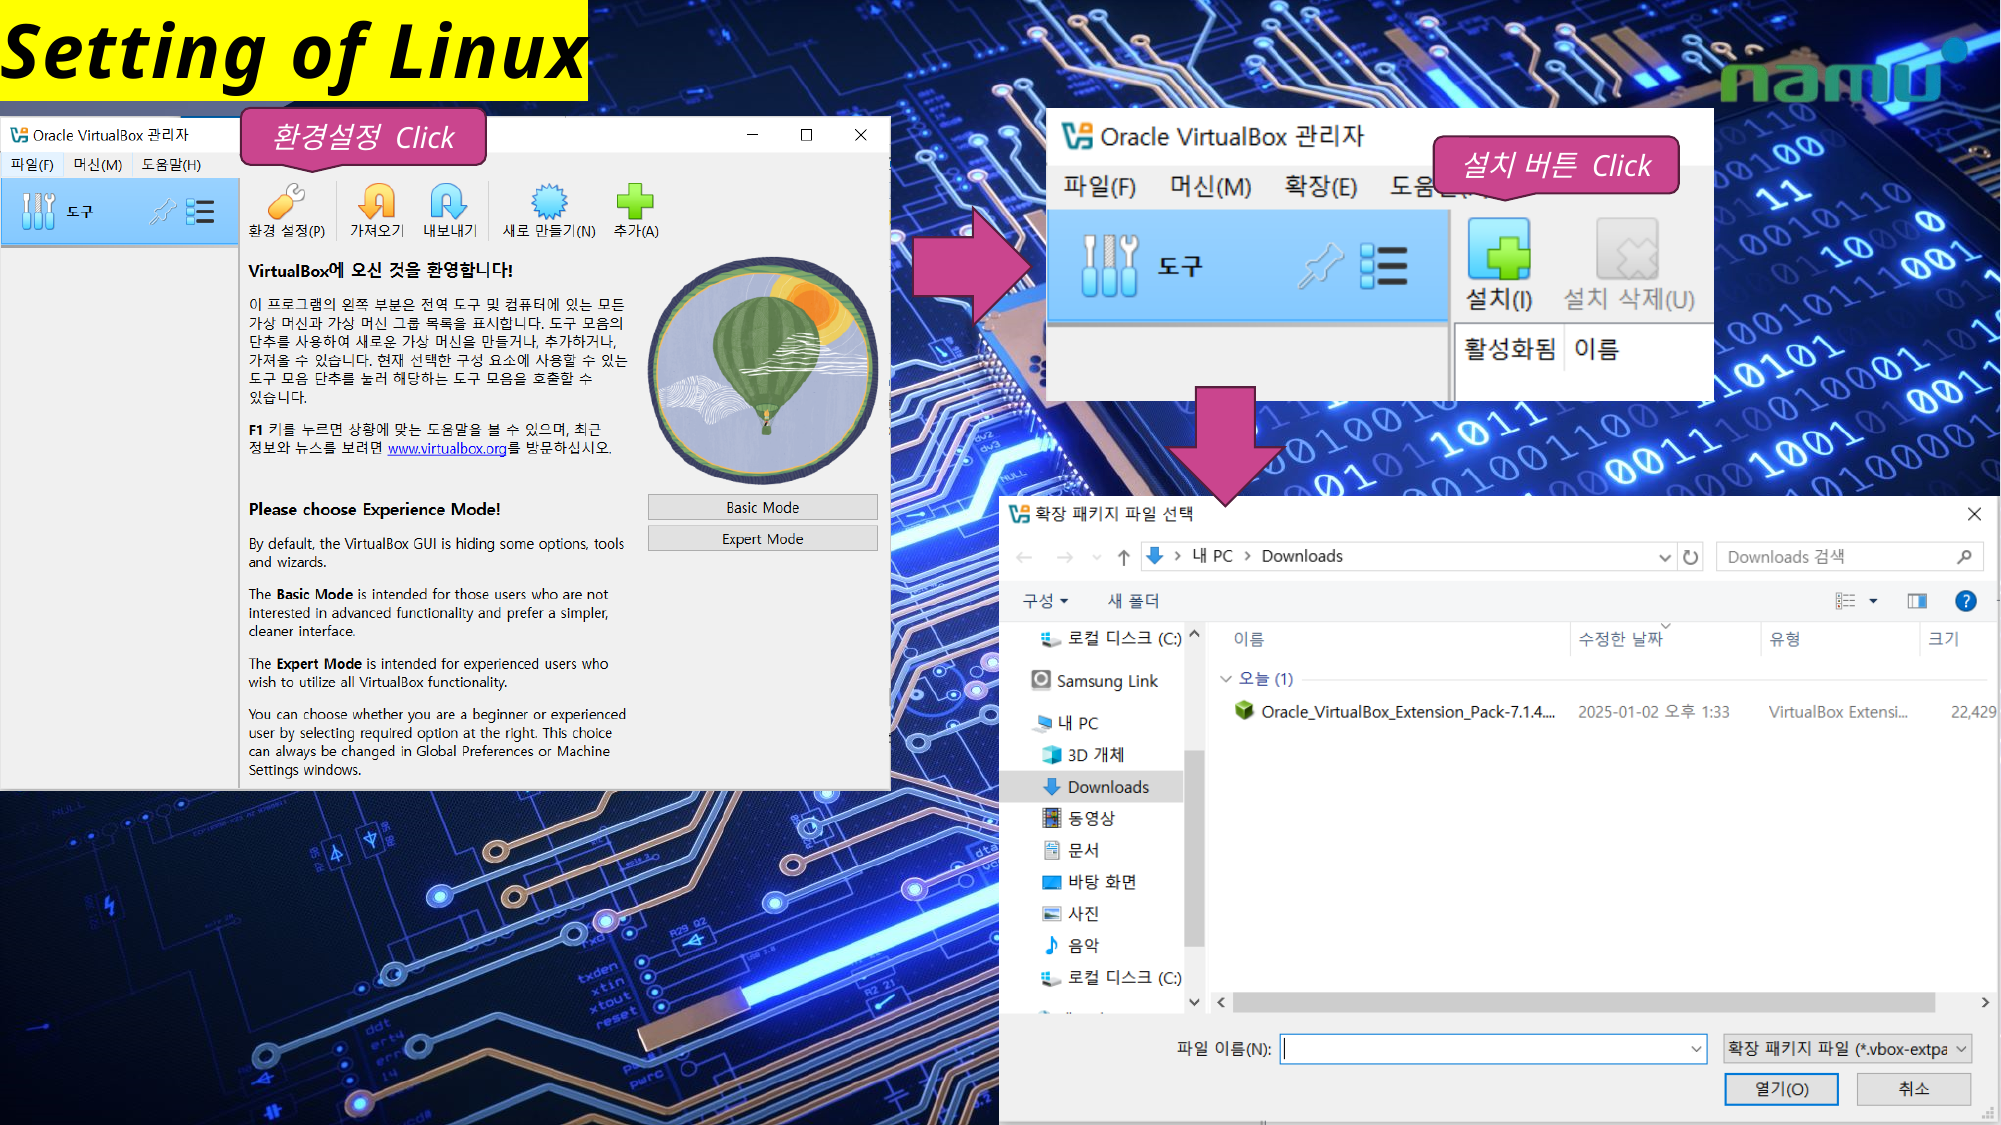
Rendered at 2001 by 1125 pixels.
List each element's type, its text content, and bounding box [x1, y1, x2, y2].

text_box [911, 205, 1034, 329]
text_box [1163, 401, 1287, 496]
text_box 환경설정 Click [240, 106, 487, 116]
picture [0, 0, 2001, 1125]
title Setting of Linux [0, 0, 1597, 109]
